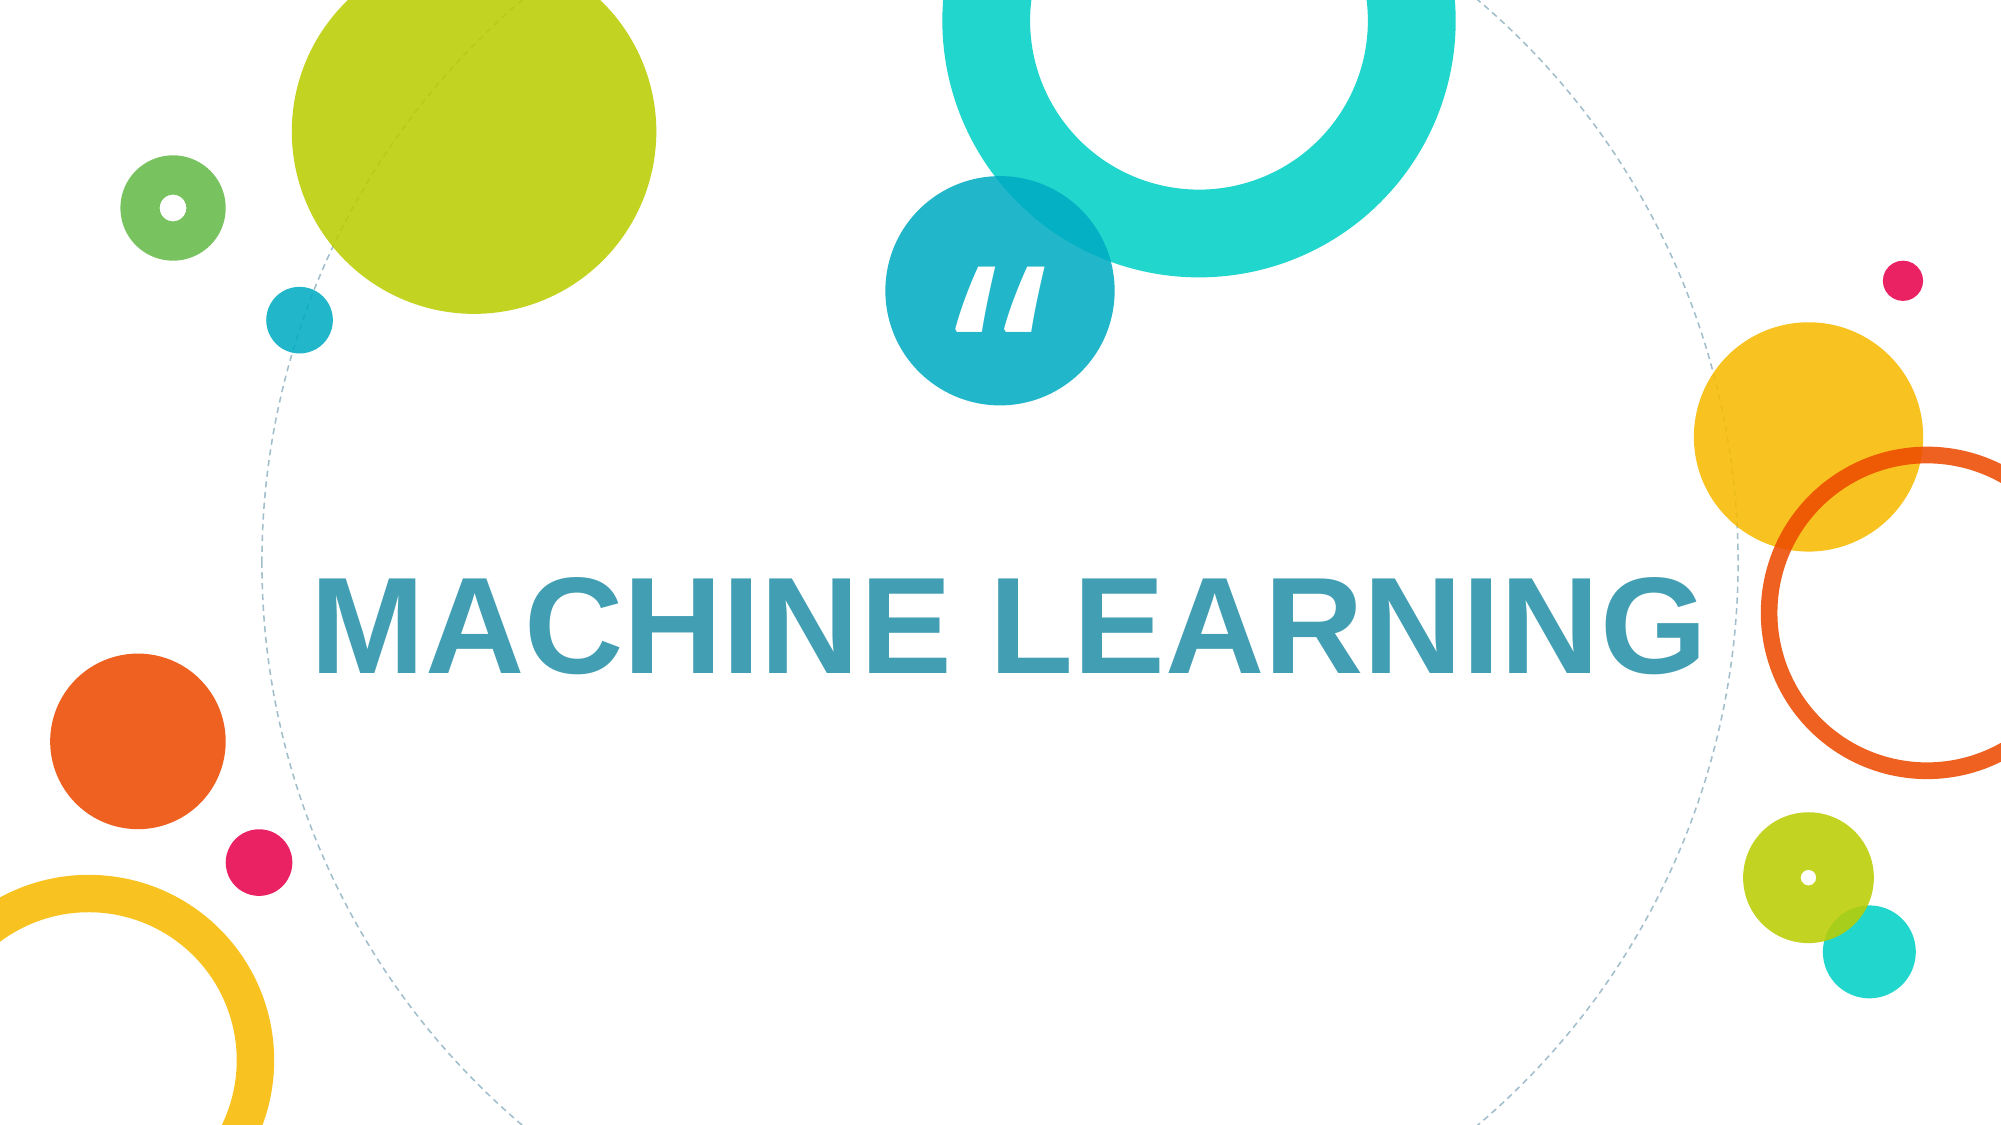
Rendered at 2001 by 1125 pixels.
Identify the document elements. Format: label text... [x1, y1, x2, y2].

text_box MACHINE LEARNING [295, 528, 1724, 709]
